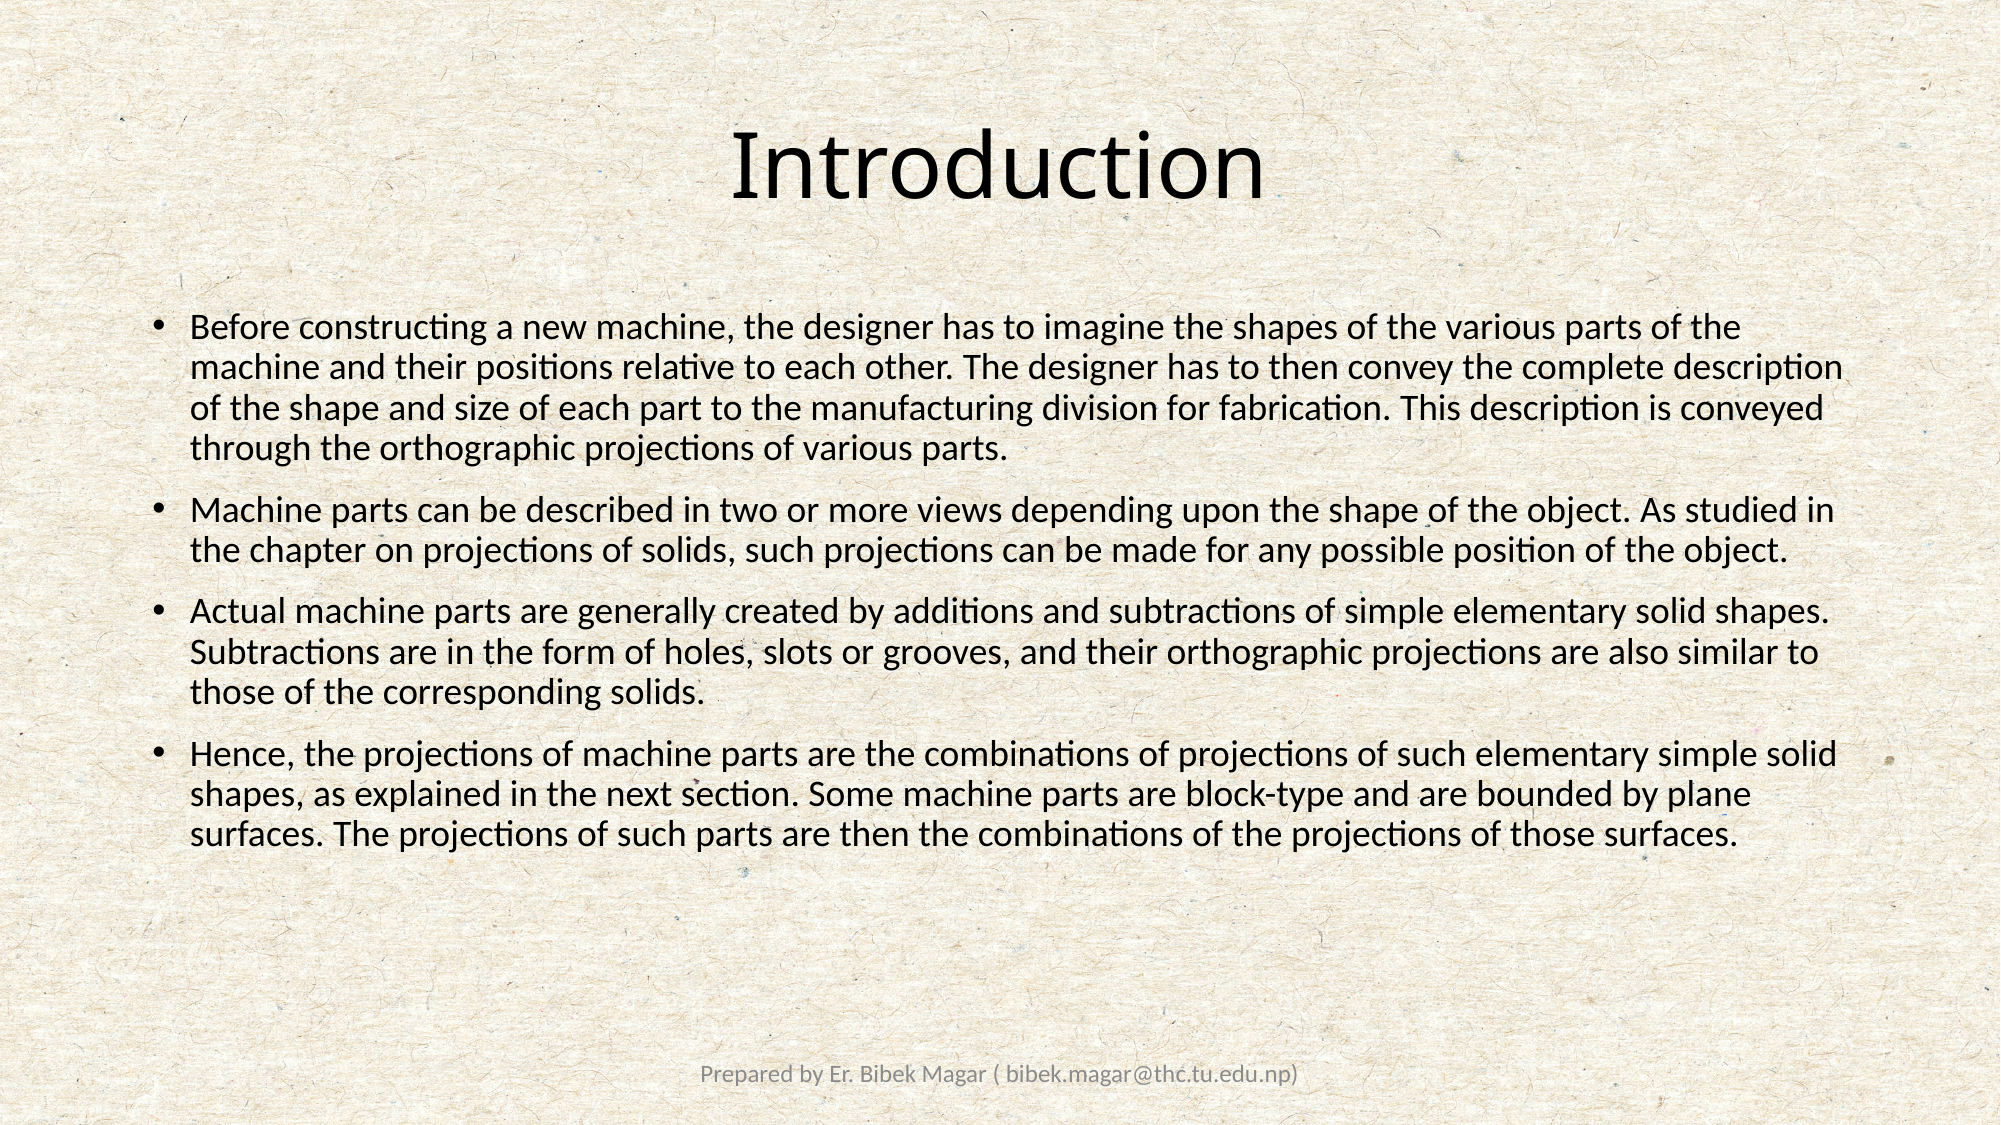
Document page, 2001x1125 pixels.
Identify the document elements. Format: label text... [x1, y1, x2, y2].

picture [0, 0, 2001, 1125]
list Before constructing a new machine, the designer has to imagine the shapes of the various parts of the machine and their positions relative to each other. The designer has to then convey the complete description of the shape and size of each part to the manufacturing division for fabrication. This description is conveyed through the orthographic projections of various parts. Machine parts can be described in two or more views depending upon the shape of the object. As studied in the chapter on projections of solids, such projections can be made for any possible position of the object. Actual machine parts are generally created by additions and subtractions of simple elementary solid shapes. Subtractions are in the form of holes, slots or grooves, and their orthographic projections are also similar to those of the corresponding solids. Hence, the projections of machine parts are the combinations of projections of such elementary simple solid shapes, as explained in the next section. Some machine parts are block-type and are bounded by plane surfaces. The projections of such parts are then the combinations of the projections of those surfaces. [137, 299, 1863, 1014]
title Introduction [137, 59, 1863, 278]
footer Prepared by Er. Bibek Magar ( bibek.magar@thc.tu.edu.np) [662, 1042, 1338, 1103]
